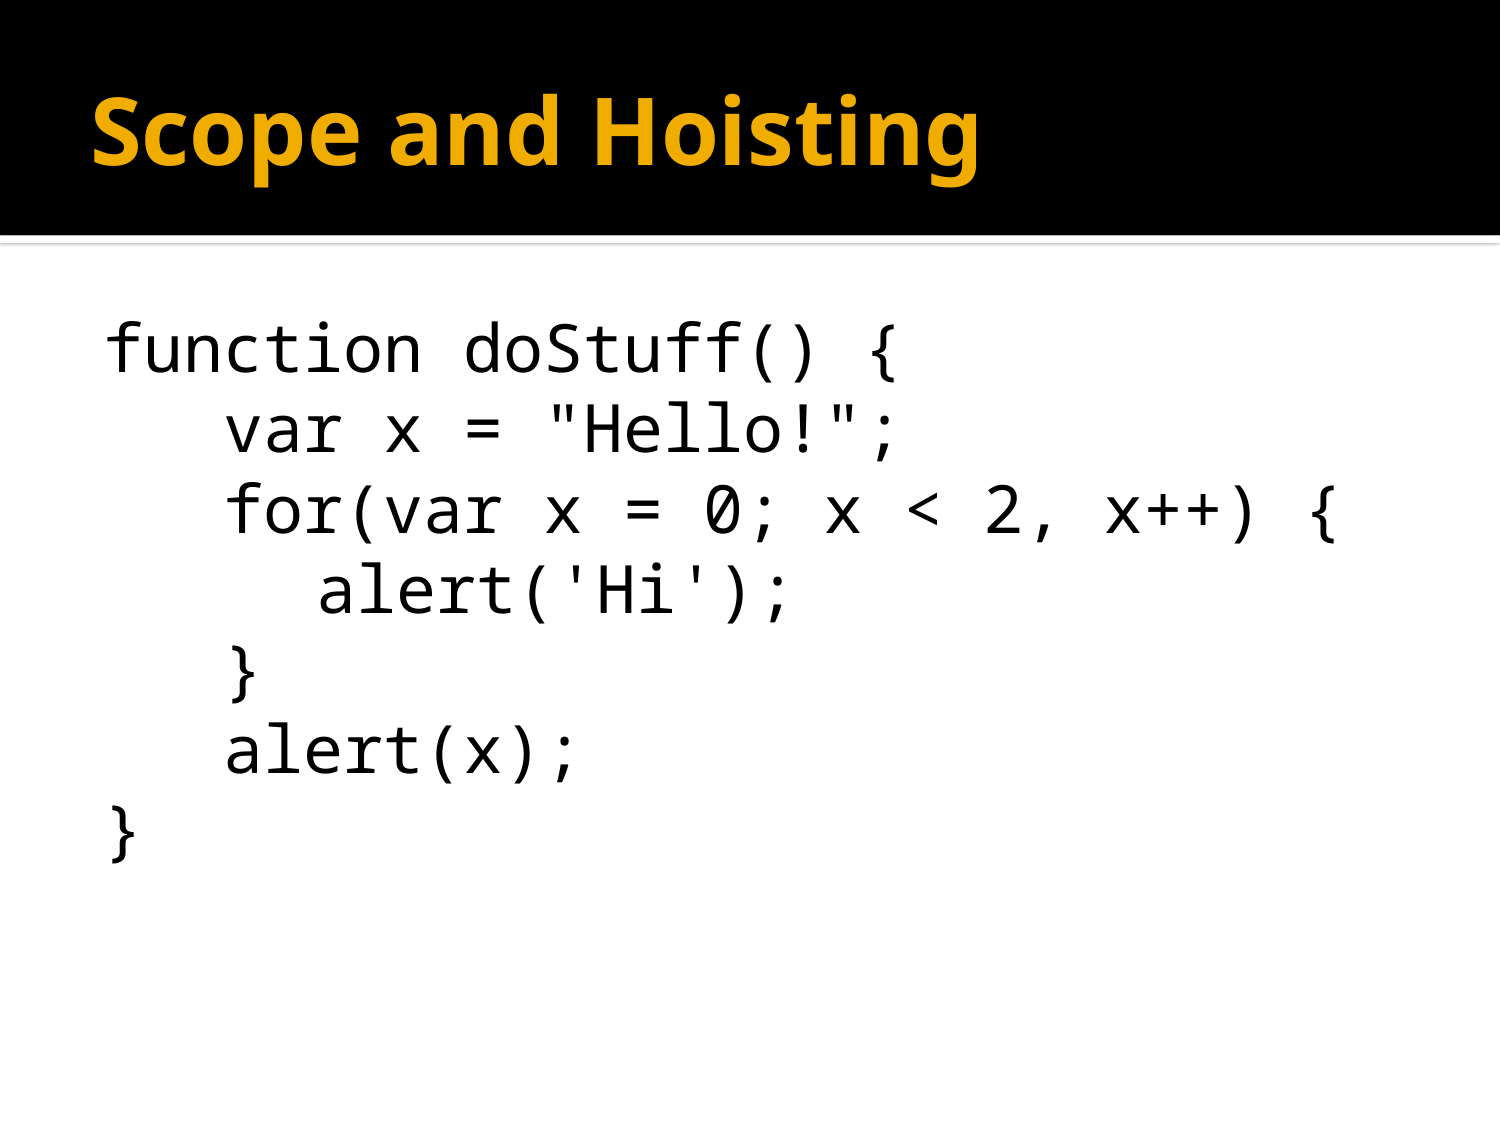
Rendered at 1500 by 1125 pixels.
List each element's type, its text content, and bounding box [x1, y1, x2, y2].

title Scope and Hoisting [75, 25, 1425, 231]
list function doStuff() { var x = "Hello!"; for(var x = 0; x < 2, x++) { alert('Hi'); } alert(x); } [75, 291, 1425, 1050]
